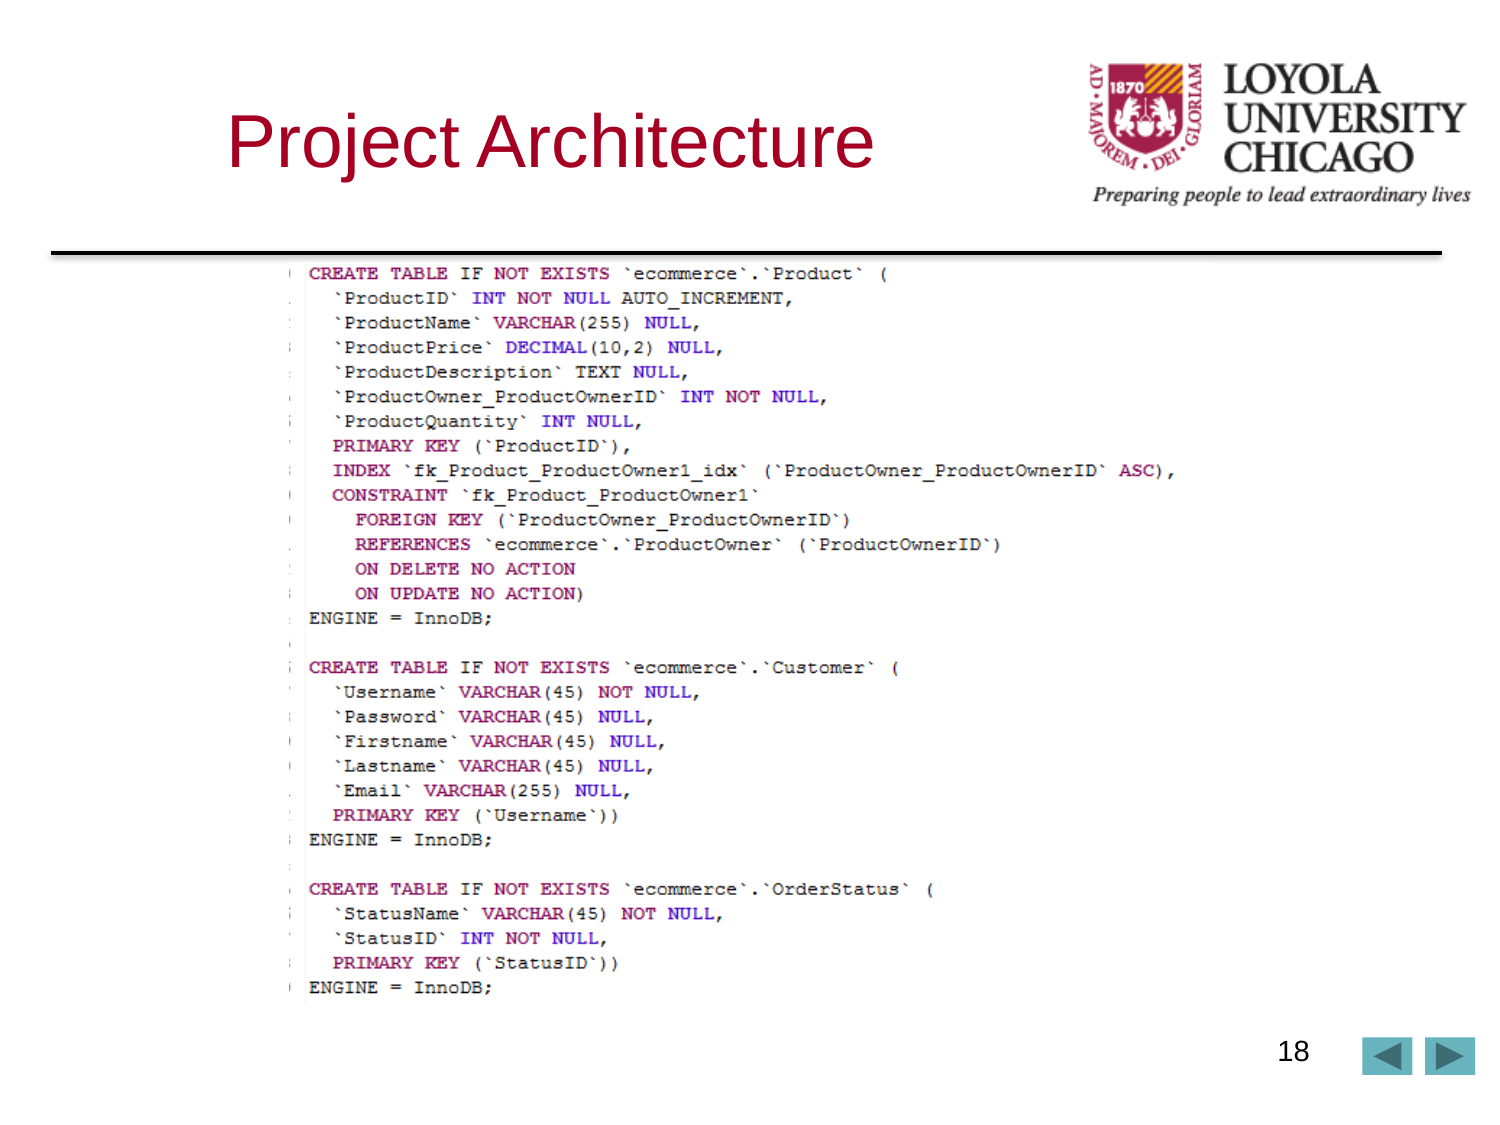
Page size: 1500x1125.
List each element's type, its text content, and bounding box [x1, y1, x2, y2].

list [288, 262, 1212, 1006]
slide_number 18 [974, 1024, 1326, 1104]
picture [1056, 37, 1500, 236]
title Project Architecture [74, 40, 1051, 234]
